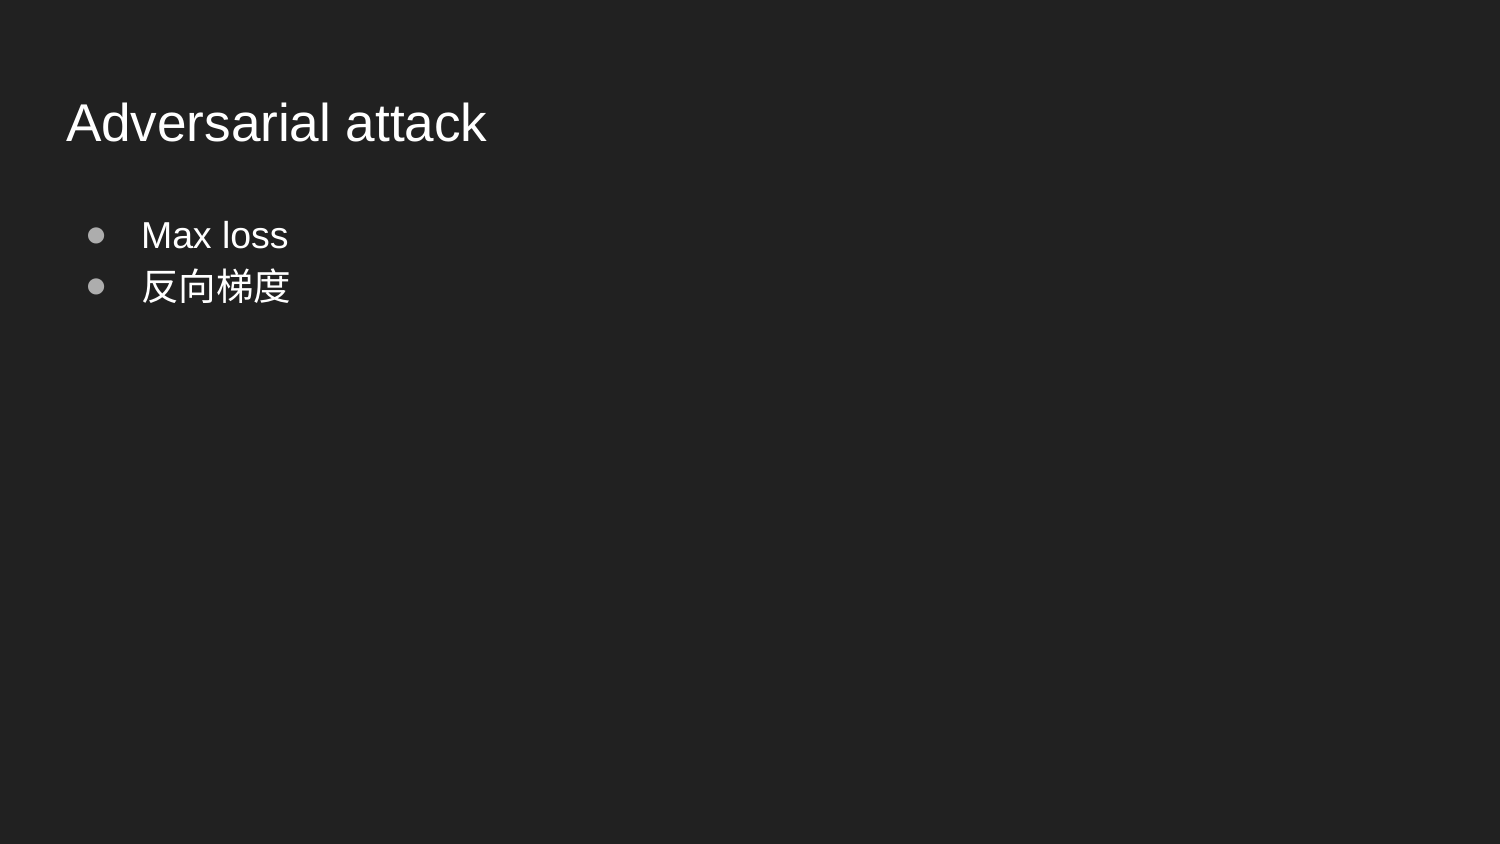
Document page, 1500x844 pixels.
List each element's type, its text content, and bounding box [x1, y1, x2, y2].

title Adversarial attack [51, 72, 1449, 167]
list Max loss 反向梯度 [51, 189, 1449, 750]
